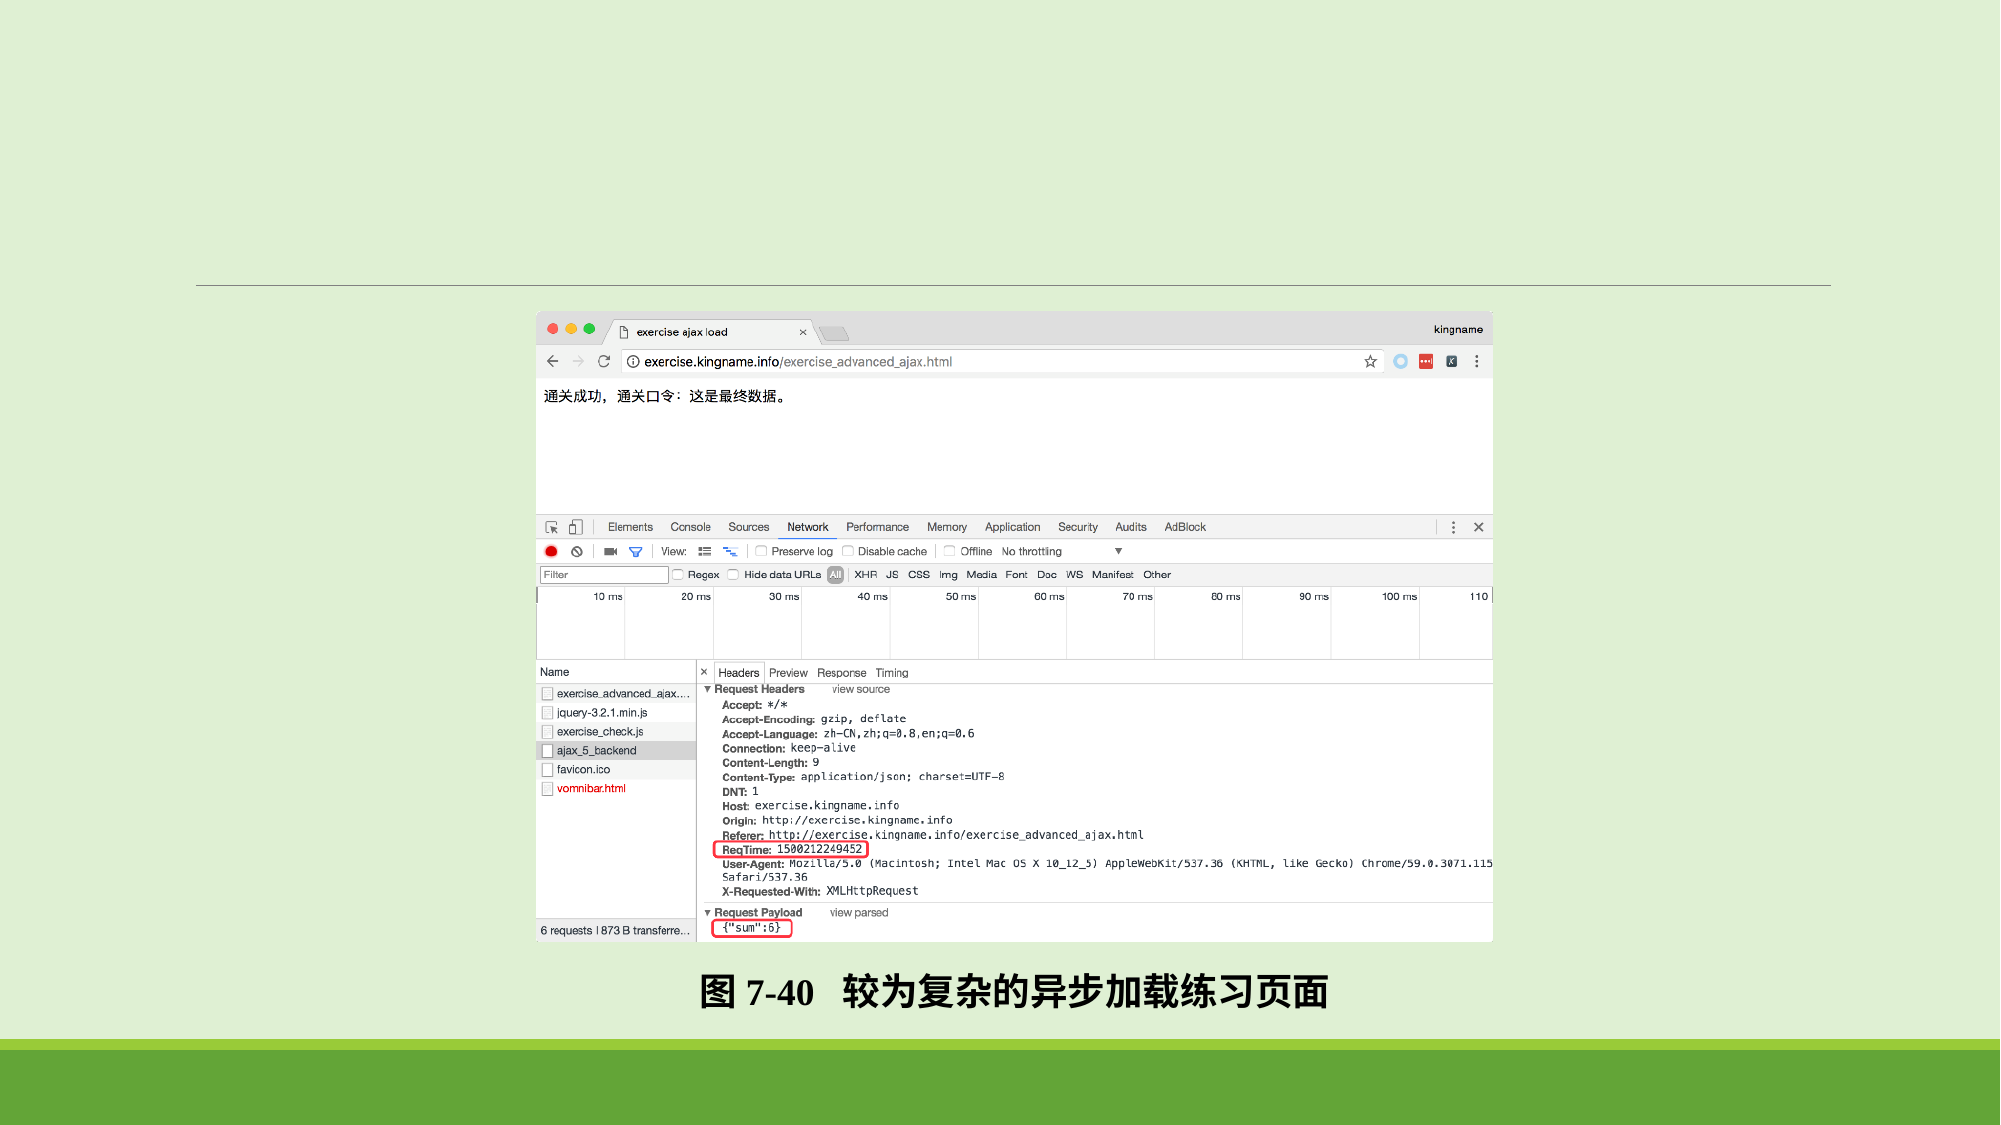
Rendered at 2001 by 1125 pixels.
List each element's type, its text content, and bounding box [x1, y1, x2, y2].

text_box 图7-40 较为复杂的异步加载练习页面 [684, 960, 1345, 1020]
picture [536, 310, 1494, 943]
